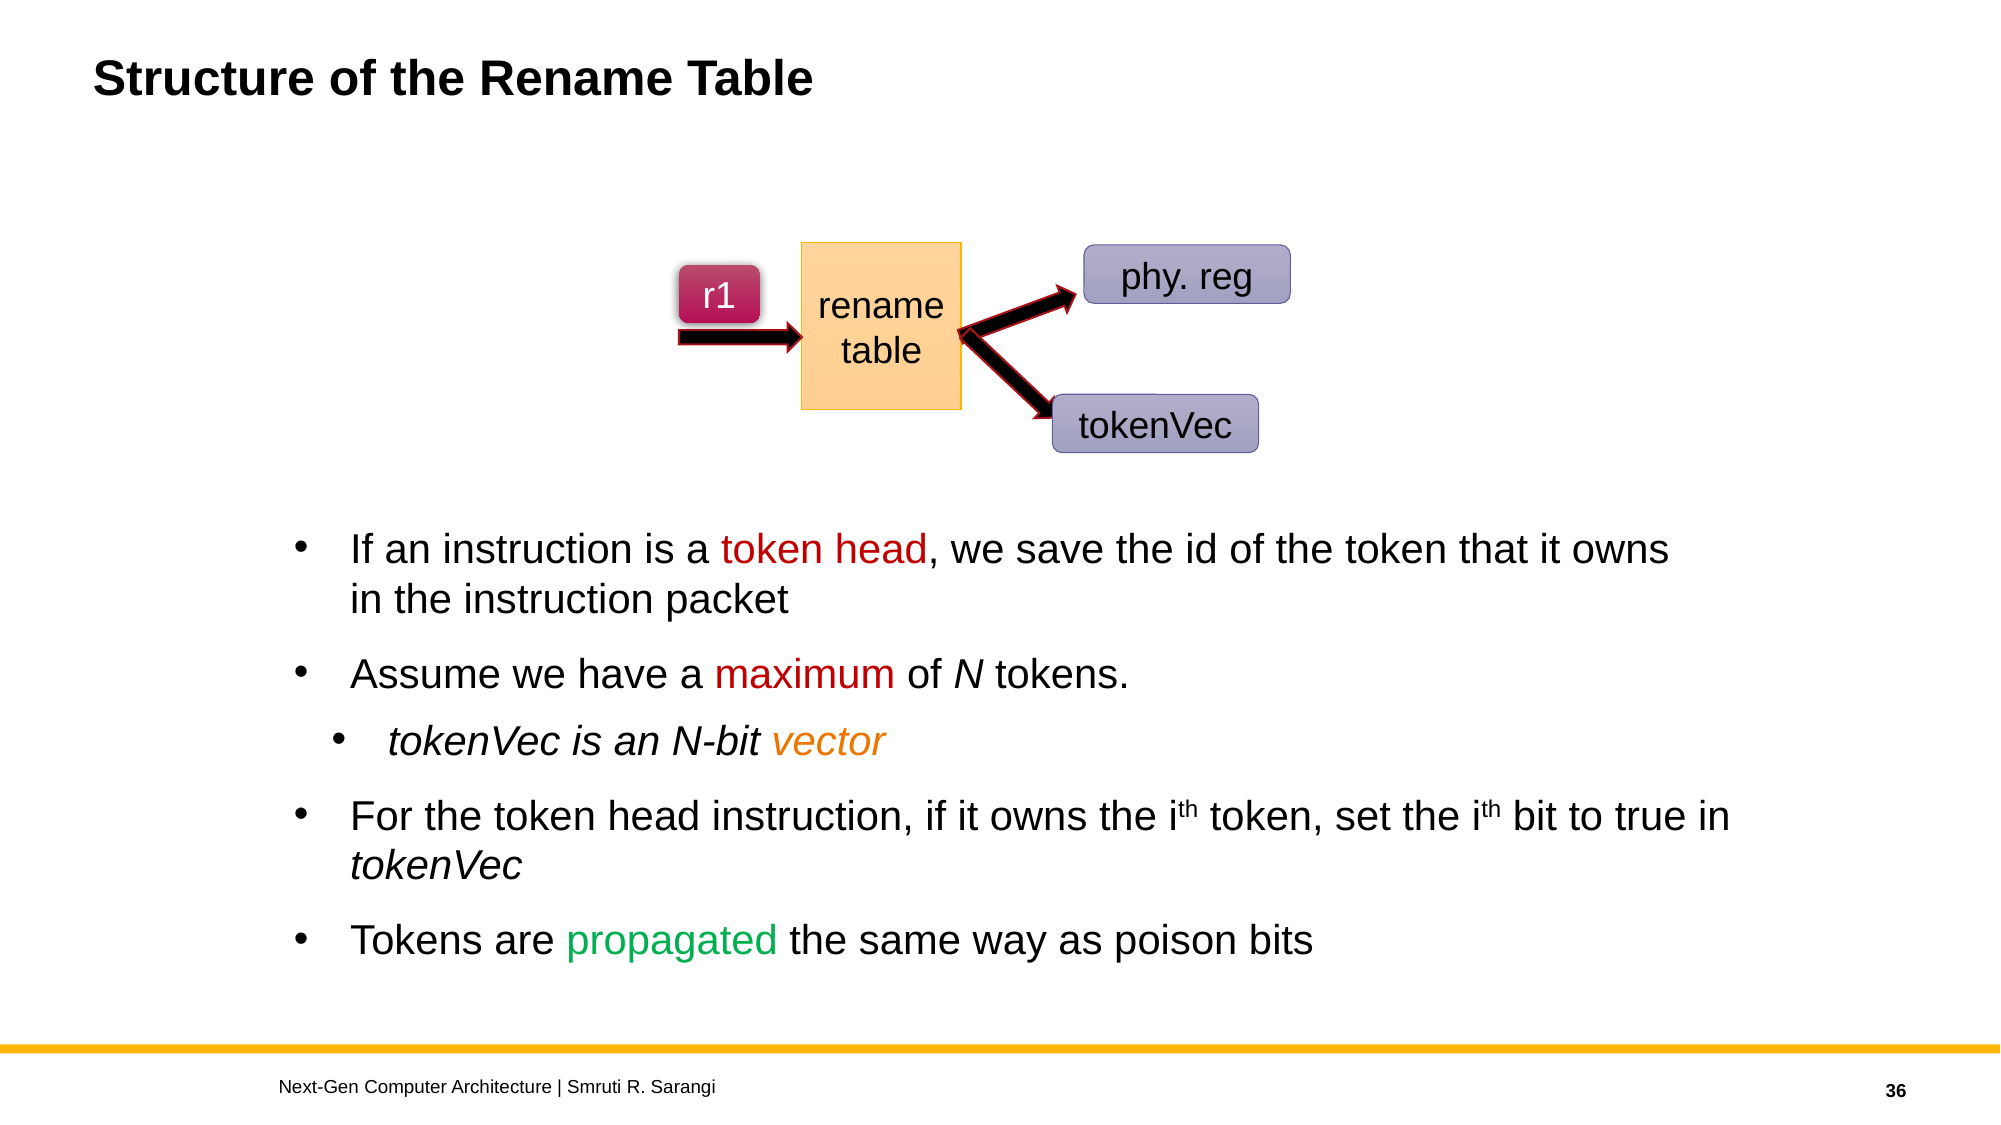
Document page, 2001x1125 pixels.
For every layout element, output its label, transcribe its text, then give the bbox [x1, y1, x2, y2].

list If an instruction is a token head, we save the id of the token that it owns in the instruction packet Assume we have a maximum of N tokens. tokenVec is an N-bit vector For the token head instruction, if it owns the ith token, set the ith bit to true in tokenVec Tokens are propagated the same way as poison bits [278, 514, 1758, 991]
title Structure of the Rename Table [78, 45, 1578, 180]
footer Next-Gen Computer Architecture | Smruti R. Sarangi [263, 1067, 1464, 1105]
text_box tokenVec [1051, 393, 1260, 454]
text_box rename table [801, 242, 962, 410]
text_box r1 [679, 264, 760, 323]
text_box phy. reg [1083, 244, 1291, 304]
slide_number 36 [1711, 1071, 1922, 1109]
text_box [956, 283, 1077, 338]
text_box [677, 320, 804, 355]
text_box [958, 326, 1055, 420]
